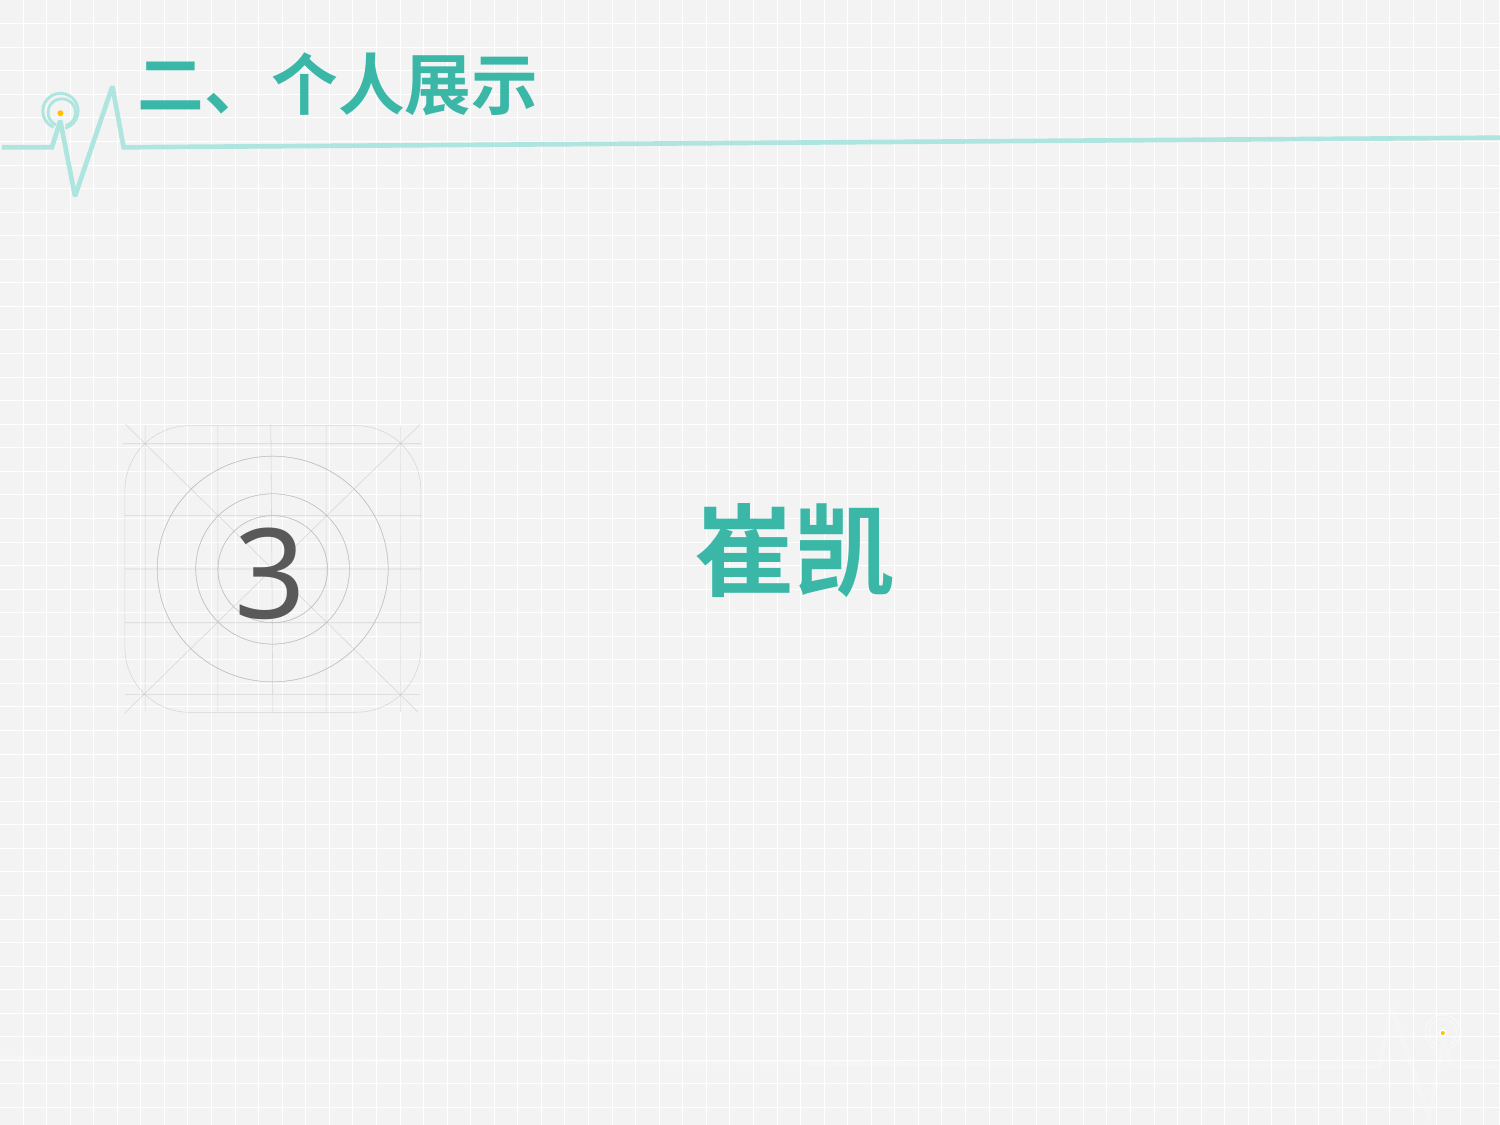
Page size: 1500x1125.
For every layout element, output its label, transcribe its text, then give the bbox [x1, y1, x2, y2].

title 崔凯 [679, 516, 1251, 618]
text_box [122, 423, 421, 714]
text_box 二、个人展示 [122, 29, 1318, 132]
